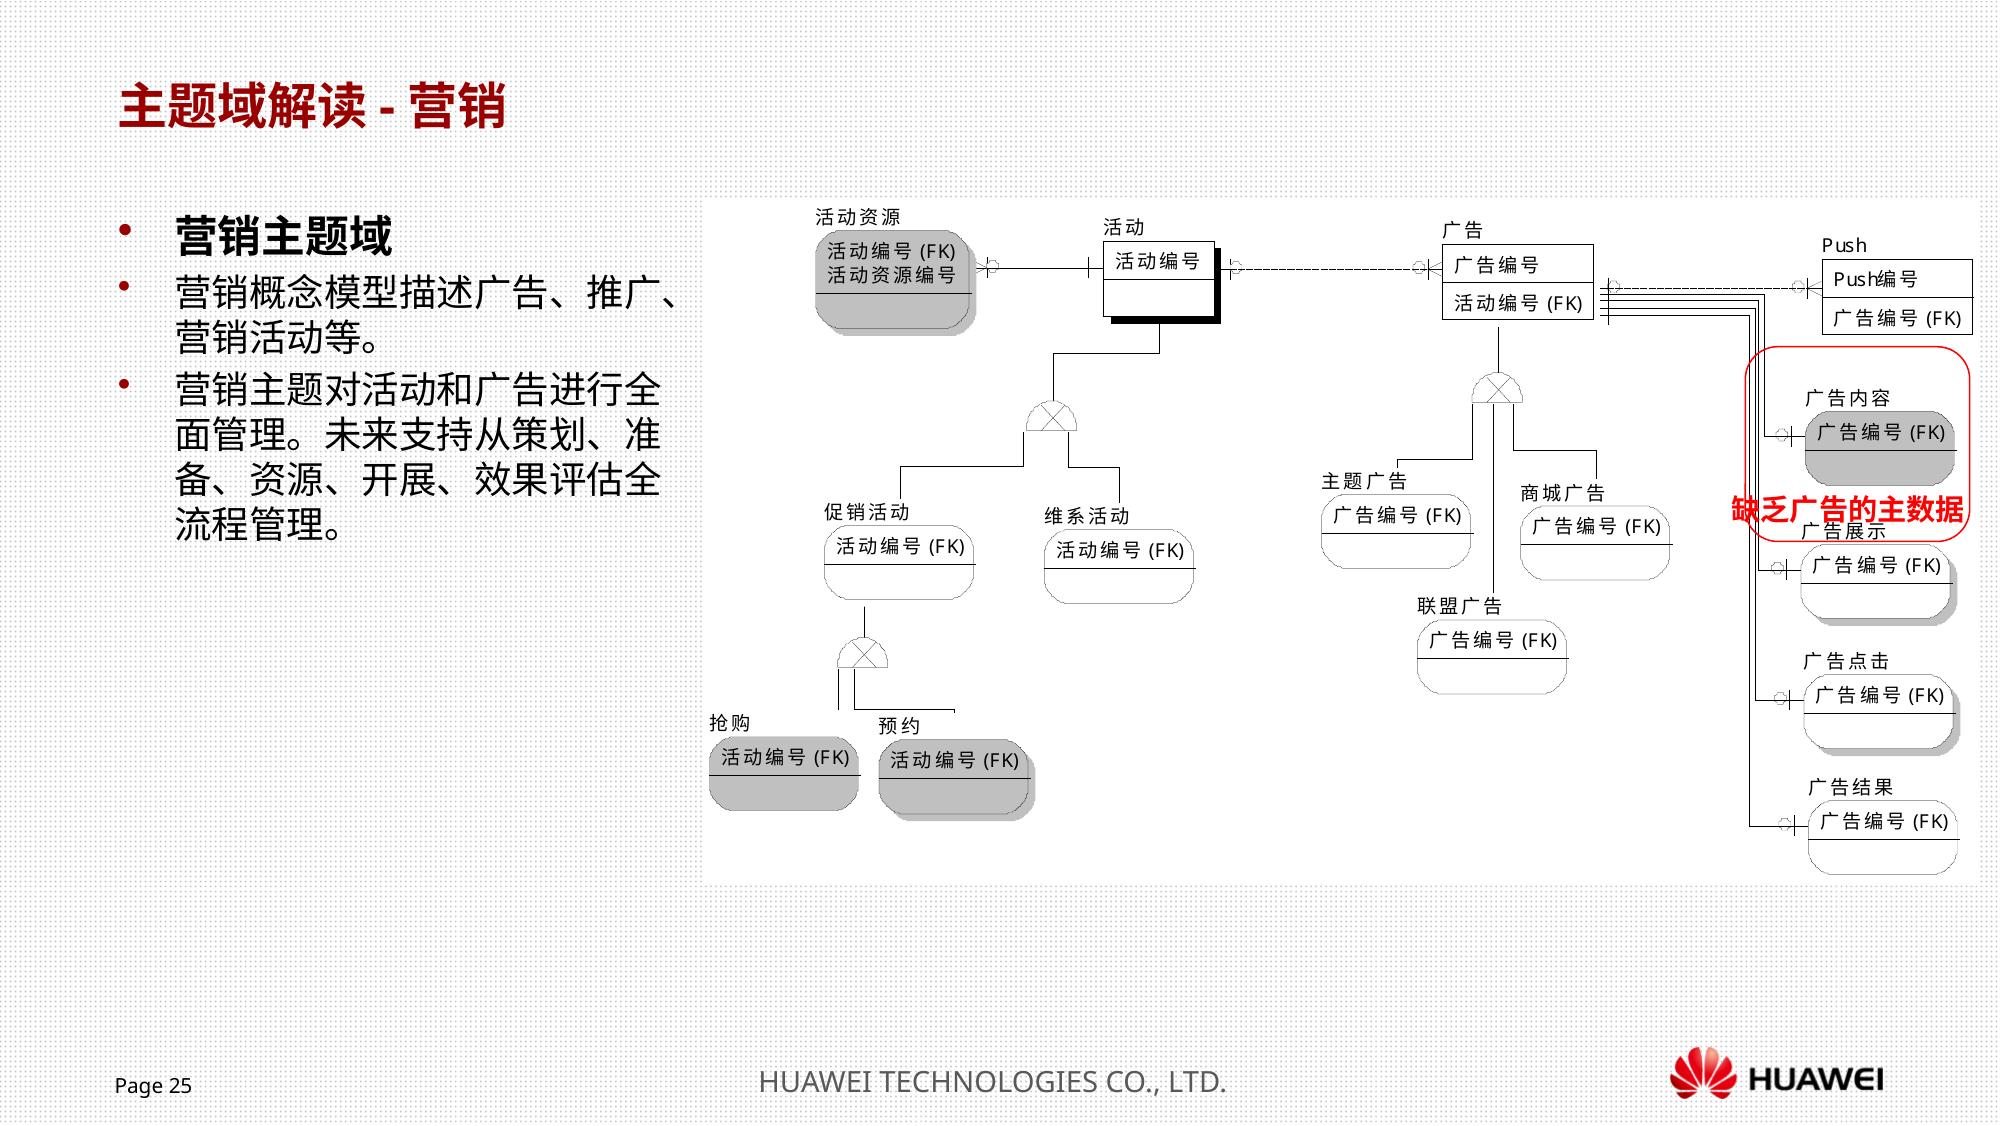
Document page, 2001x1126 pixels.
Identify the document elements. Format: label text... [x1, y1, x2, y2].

title 主题域解读-营销 [100, 28, 1901, 144]
text_box 缺乏广告的主数据 [1982, 483, 1999, 534]
picture [1670, 1047, 1883, 1099]
list 营销主题域 营销概念模型描述广告、推广、营销活动等。 营销主题对活动和广告进行全面管理。未来支持从策划、准备、资源、开展、效果评估全流程管理。 [100, 199, 682, 1012]
picture [704, 199, 1979, 884]
